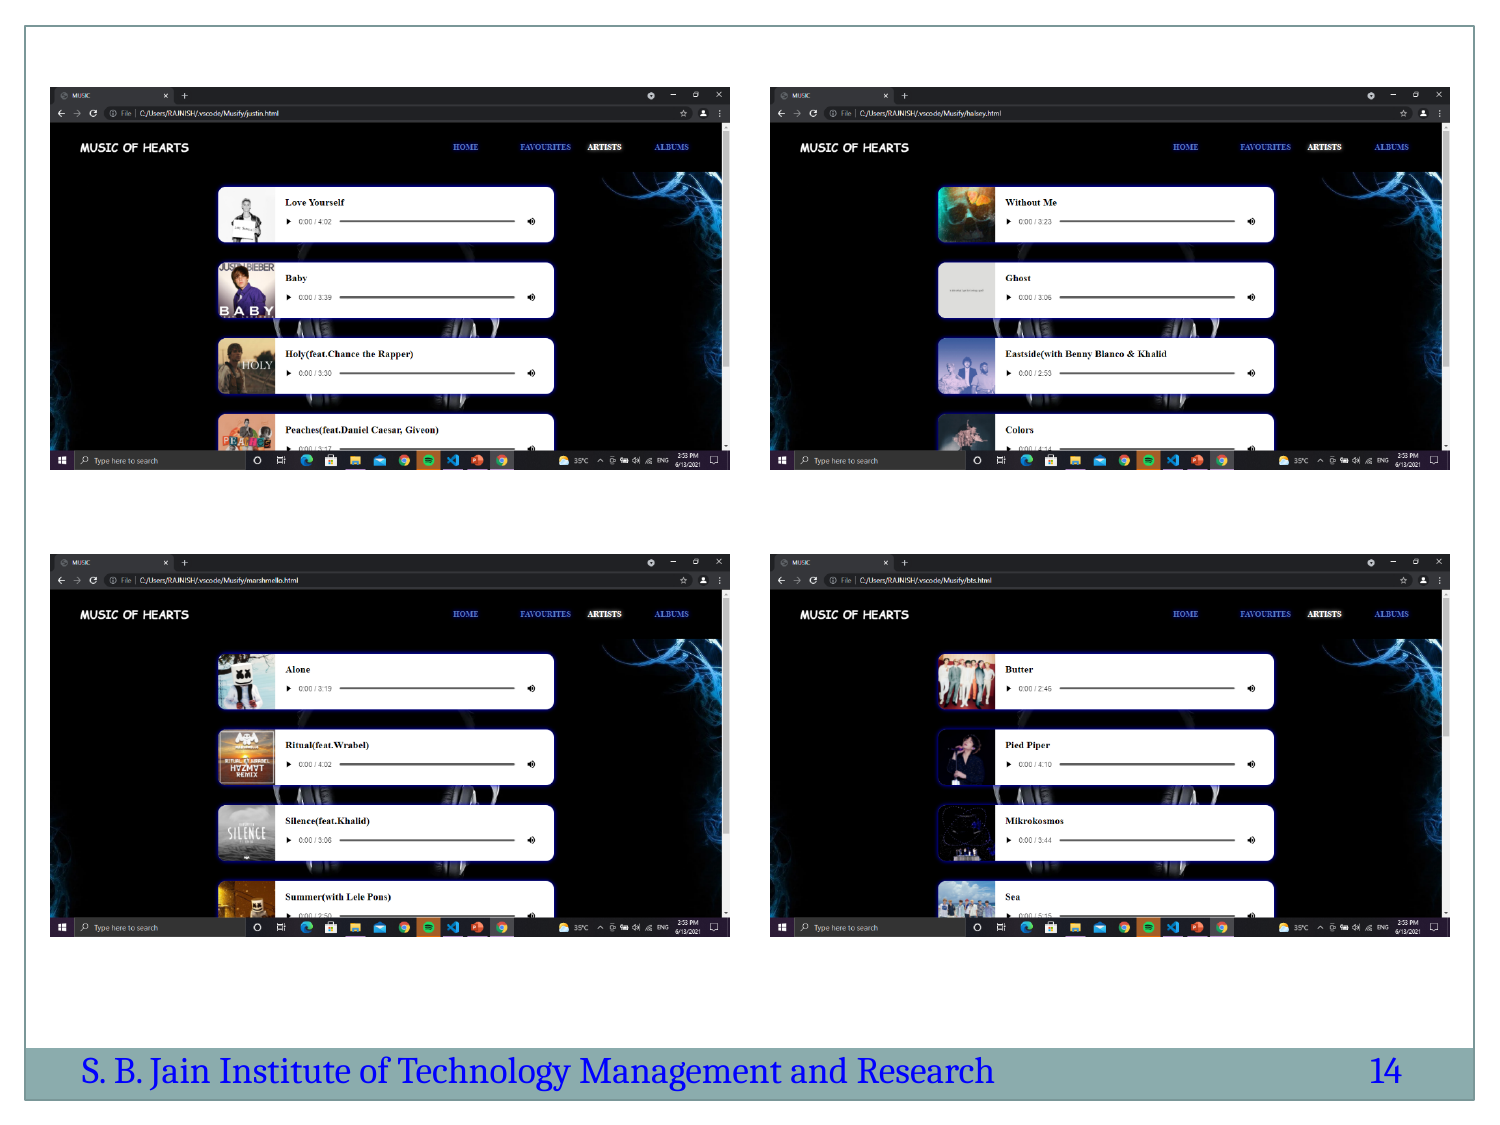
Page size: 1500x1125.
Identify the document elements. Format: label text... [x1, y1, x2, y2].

text_box 14 [1355, 1012, 1452, 1125]
picture [49, 554, 730, 937]
picture [770, 87, 1451, 470]
picture [770, 554, 1451, 937]
text_box S. B. Jain Institute of Technology Management and Research [67, 1012, 1164, 1125]
picture [49, 87, 730, 470]
